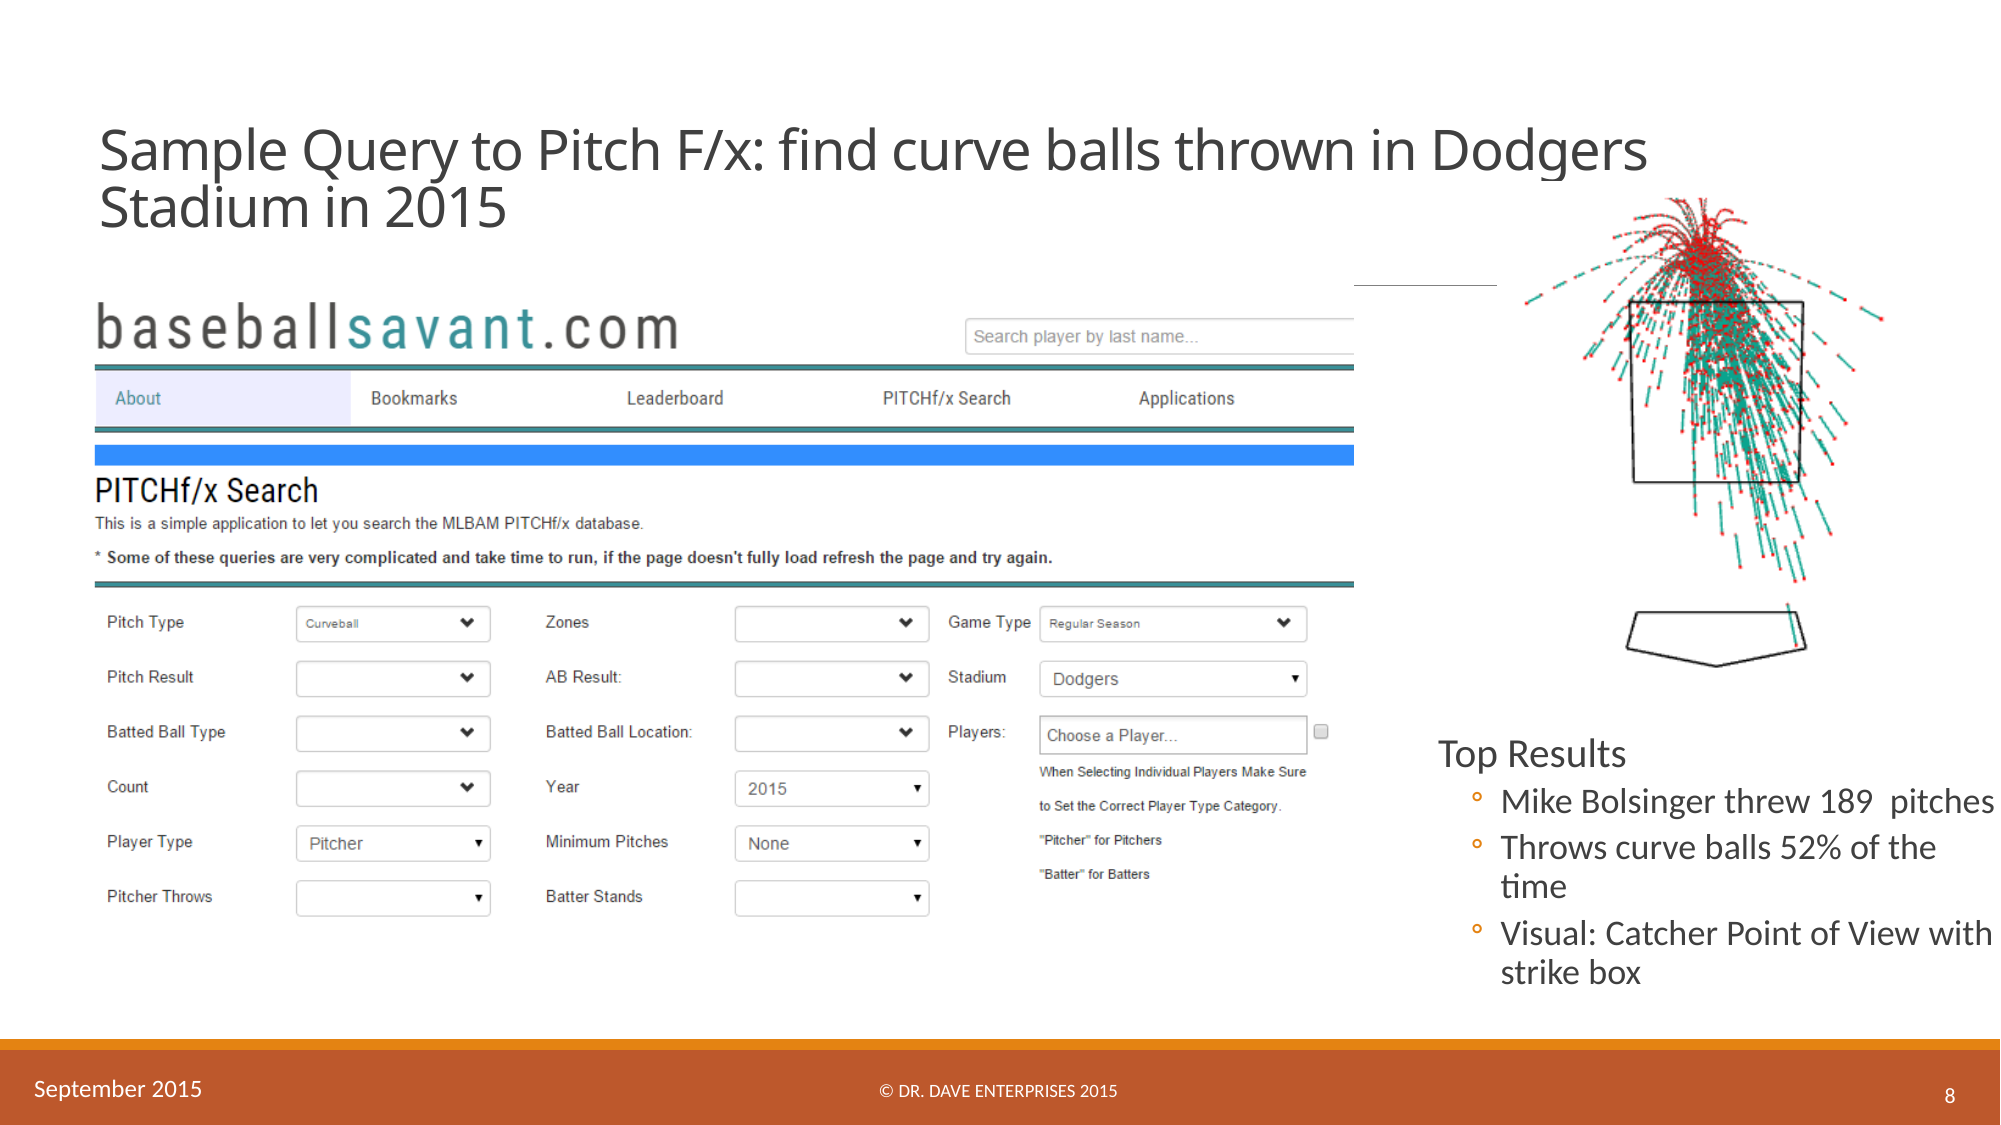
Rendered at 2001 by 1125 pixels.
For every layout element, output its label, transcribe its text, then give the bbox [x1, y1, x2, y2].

list Top Results Mike Bolsinger threw 189 pitches Throws curve balls 52% of the time Visual: Catcher Point of View with strike box [1438, 657, 2000, 1001]
picture [83, 283, 1354, 929]
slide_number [19, 1065, 425, 1125]
picture [1497, 180, 1941, 707]
slide_number 8 [1755, 1065, 1971, 1125]
title Sample Query to Pitch F/x: find curve balls thrown in Dodgers Stadium in 2015 [84, 116, 1735, 247]
footer © Dr. Dave Enterprises 2015 [604, 1059, 1396, 1120]
